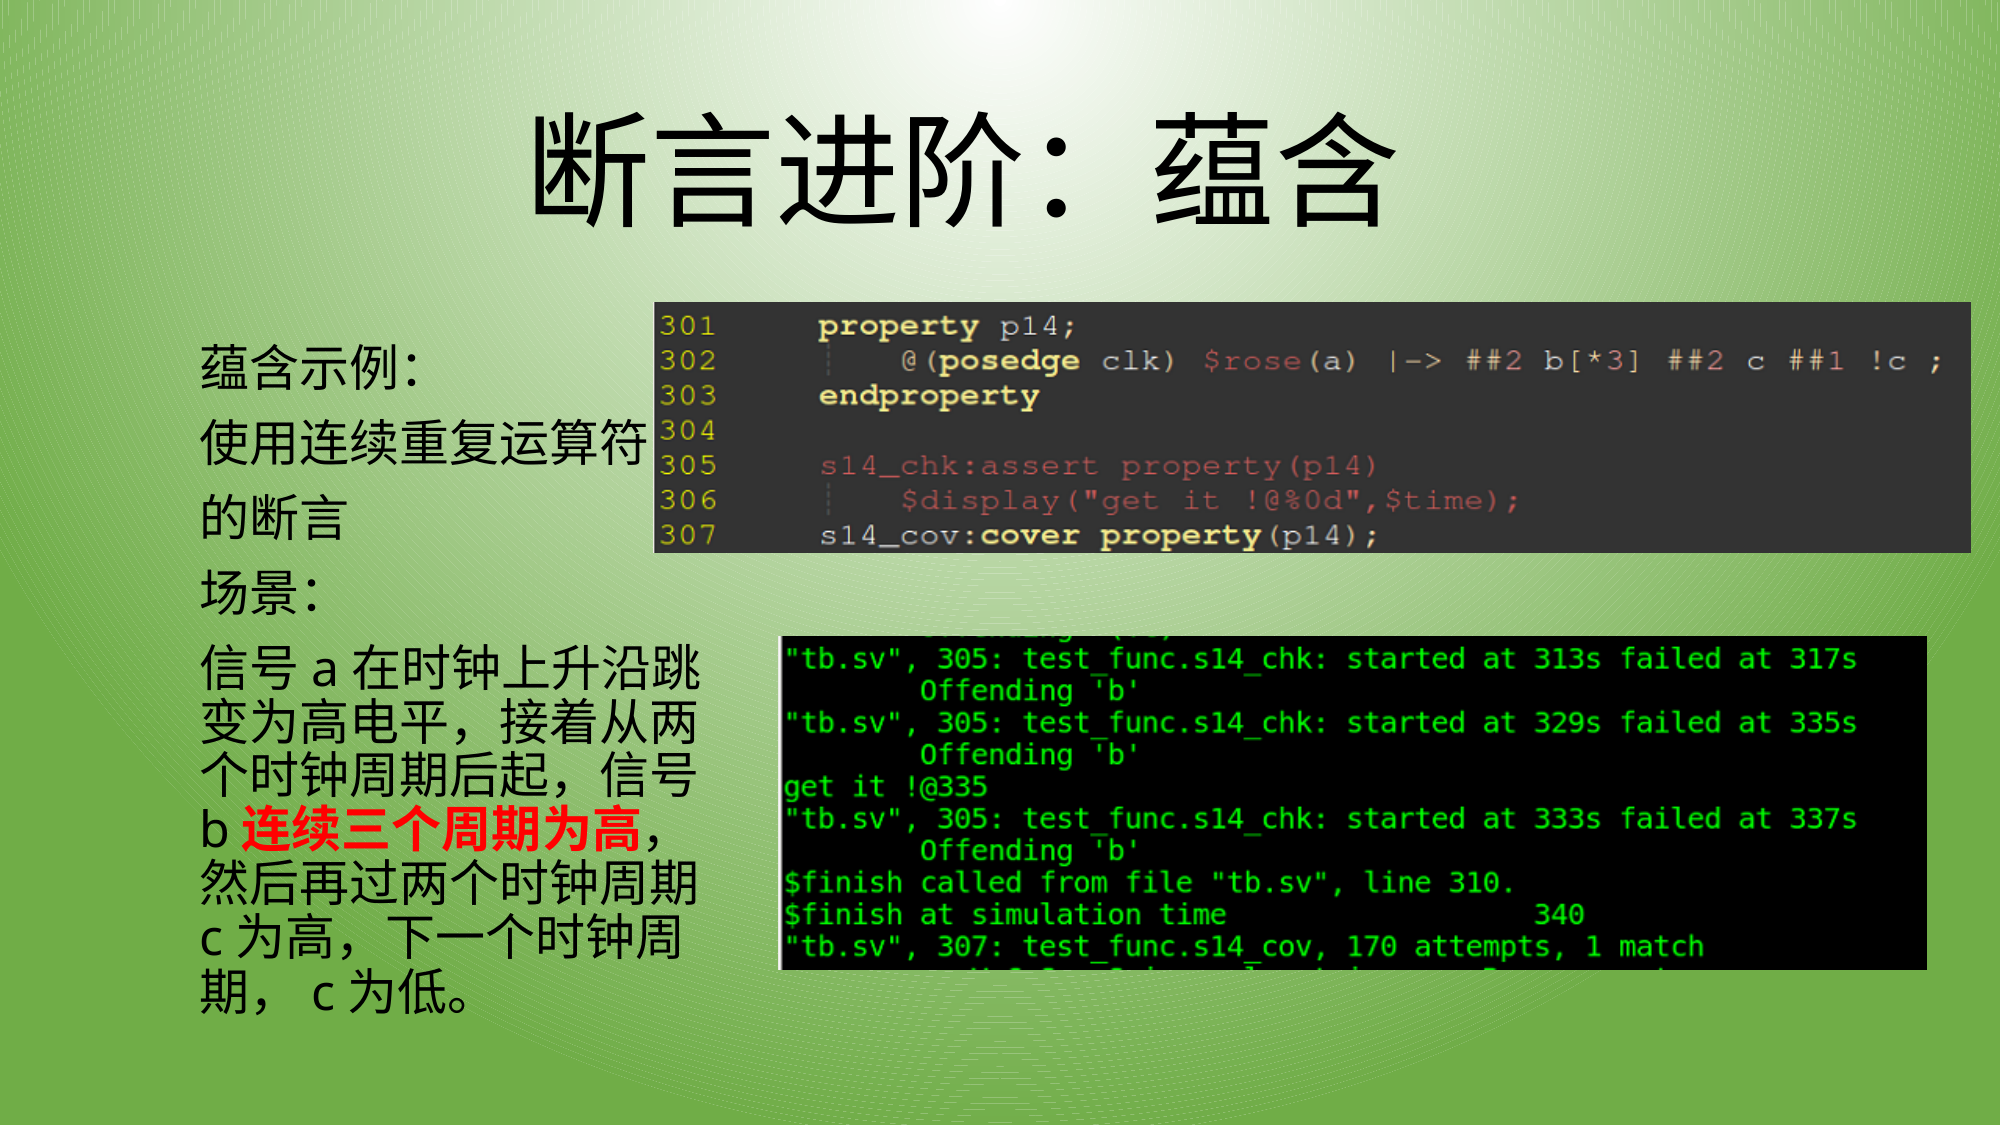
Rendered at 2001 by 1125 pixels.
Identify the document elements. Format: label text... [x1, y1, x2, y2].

picture [778, 636, 1927, 970]
subtitle 蕴含示例： 使用连续重复运算符 的断言 场景： 信号a在时钟上升沿跳变为高电平，接着从两个时钟周期后起，信号b连续三个周期为高，然后再过两个时钟周期c为高，下一个时钟周期，c为低。 [184, 336, 734, 1047]
title 断言进阶：蕴含 [174, 75, 1750, 252]
picture [653, 302, 1971, 553]
